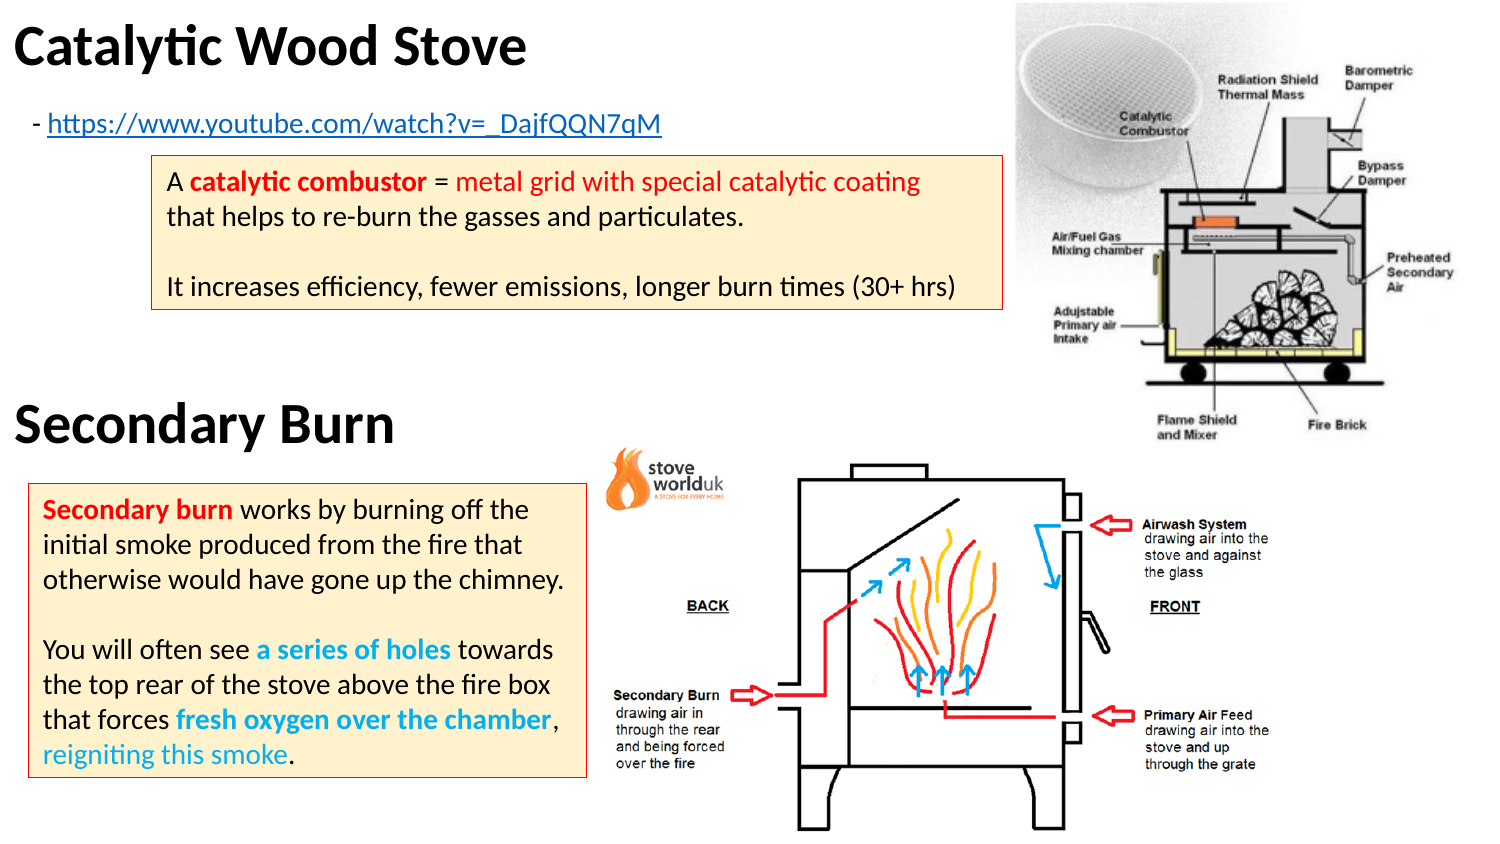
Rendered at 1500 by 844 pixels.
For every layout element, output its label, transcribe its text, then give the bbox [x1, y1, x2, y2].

text_box Secondary burn works by burning off the initial smoke produced from the fire that otherwise would have gone up the chimney. You will often see a series of holes towards the top rear of the stove above the fire box that forces fresh oxygen over the chamber, reigniting this smoke. [28, 483, 587, 778]
text_box Catalytic Wood Stove [0, 0, 551, 85]
text_box A catalytic combustor = metal grid with special catalytic coating that helps to re-burn the gasses and particulates. It increases efficiency, fewer emissions, longer burn times (30+ hrs) [151, 155, 1003, 310]
picture [599, 2, 1467, 840]
text_box - https://www.youtube.com/watch?v=_DajfQQN7qM [17, 97, 711, 147]
text_box Secondary Burn [0, 378, 551, 463]
